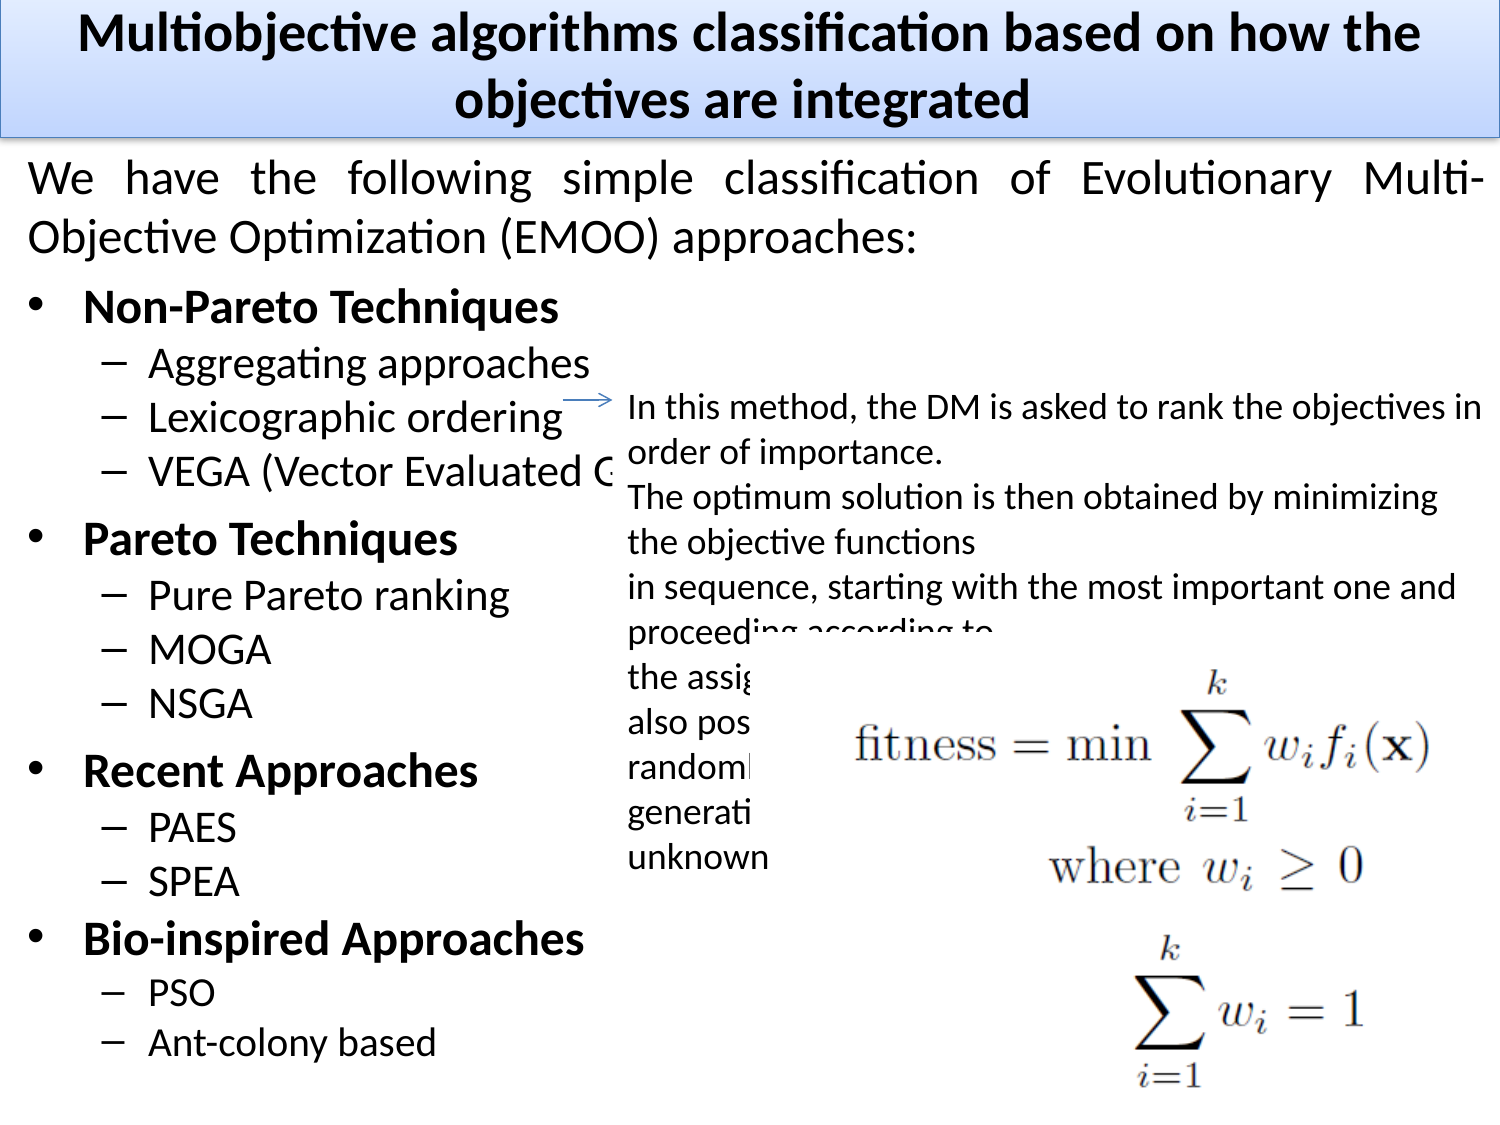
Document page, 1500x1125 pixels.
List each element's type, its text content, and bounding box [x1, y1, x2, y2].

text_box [749, 632, 1471, 1108]
list We have the following simple classification of Evolutionary Multi-Objective Optimization (EMOO) approaches: Non-Pareto Techniques Aggregating approaches Lexicographic ordering VEGA (Vector Evaluated Genetic Algorithm) Pareto Techniques Pure Pareto ranking MOGA NSGA Recent Approaches PAES SPEA Bio-inspired Approaches PSO Ant-colony based [12, 137, 1500, 1075]
title Multiobjective algorithms classification based on how the objectives are integrated [0, 0, 1500, 138]
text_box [562, 374, 1500, 891]
